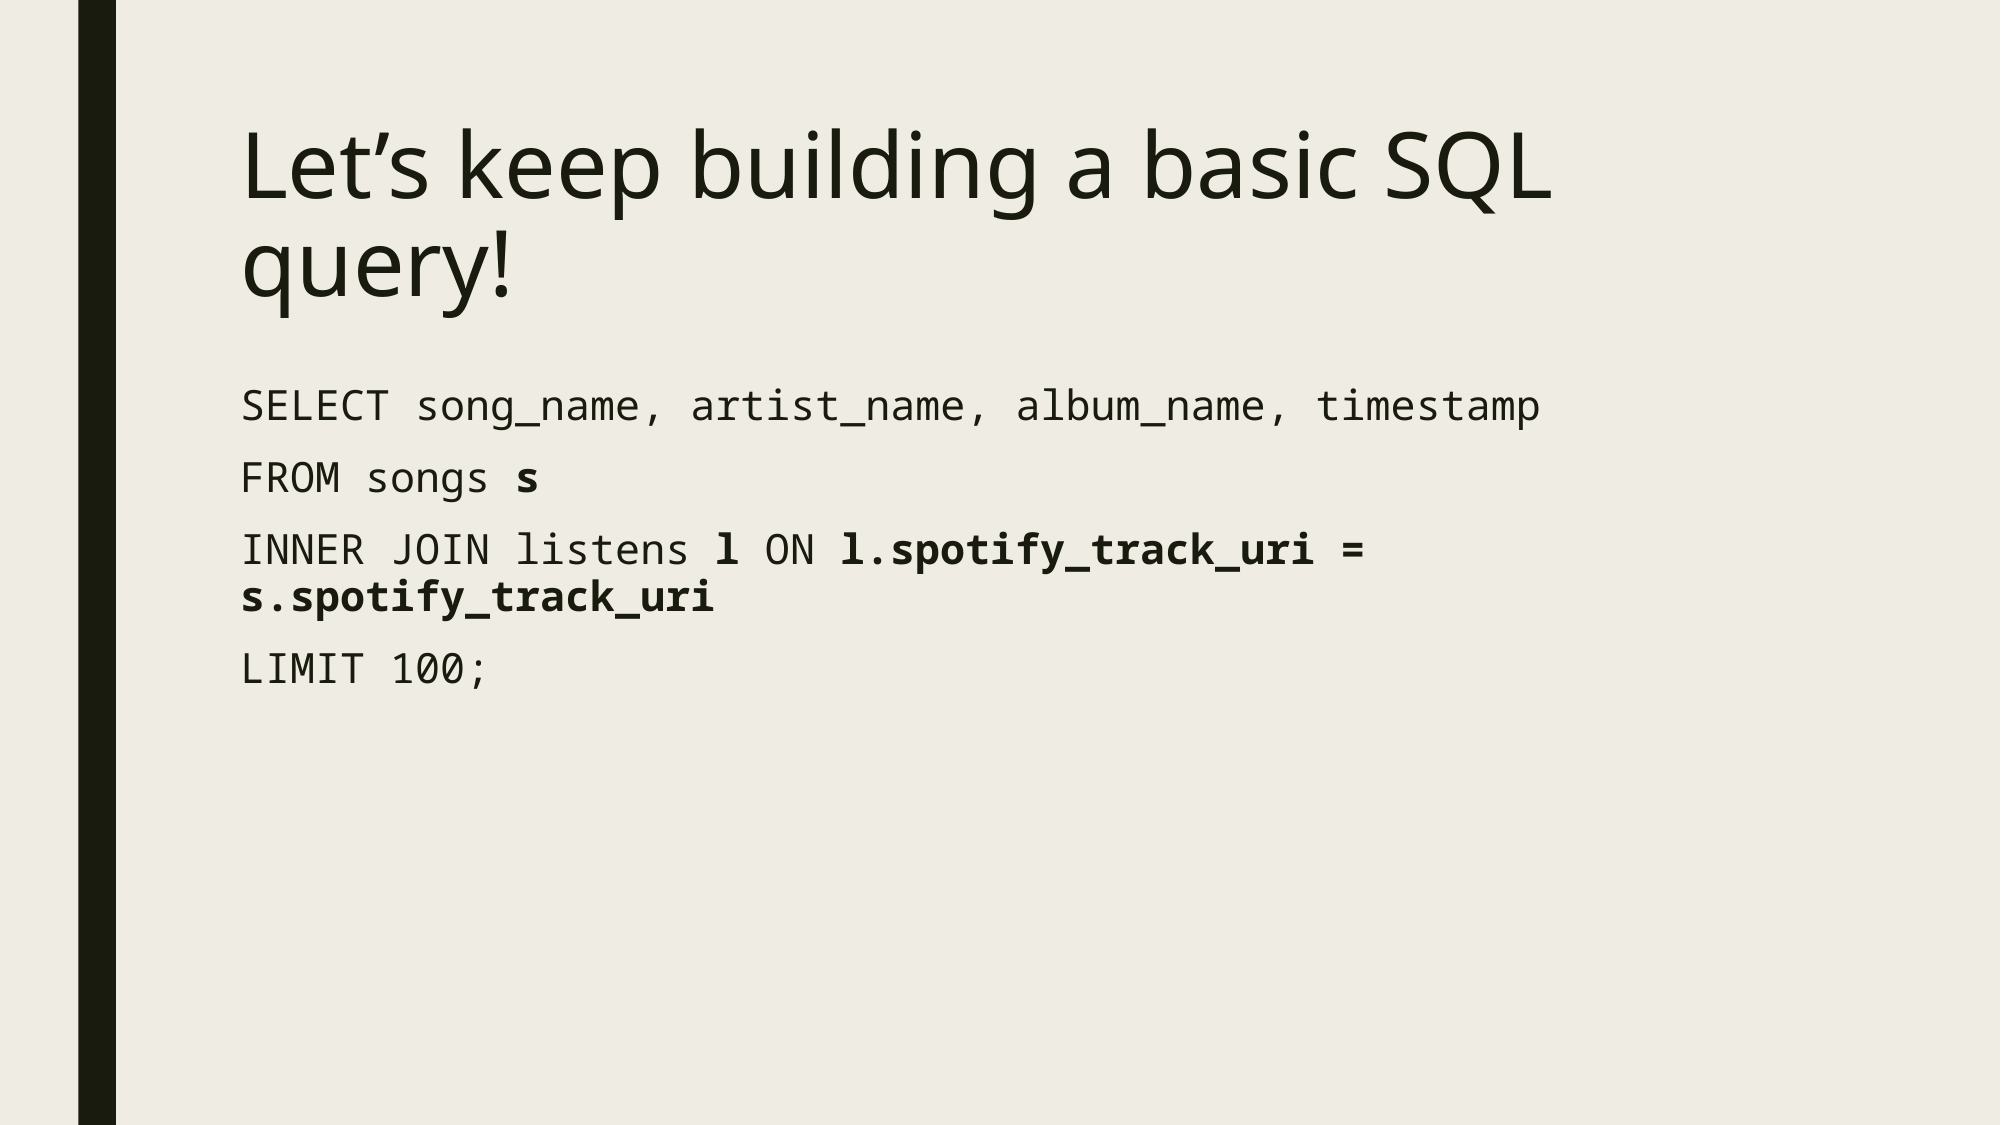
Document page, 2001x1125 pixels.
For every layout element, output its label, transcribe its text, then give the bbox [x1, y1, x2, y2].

title Let’s keep building a basic SQL query! [225, 112, 1800, 357]
list SELECT song_name, artist_name, album_name, timestamp FROM songs s INNER JOIN listens l ON l.spotify_track_uri = s.spotify_track_uri LIMIT 100; [225, 375, 1800, 963]
